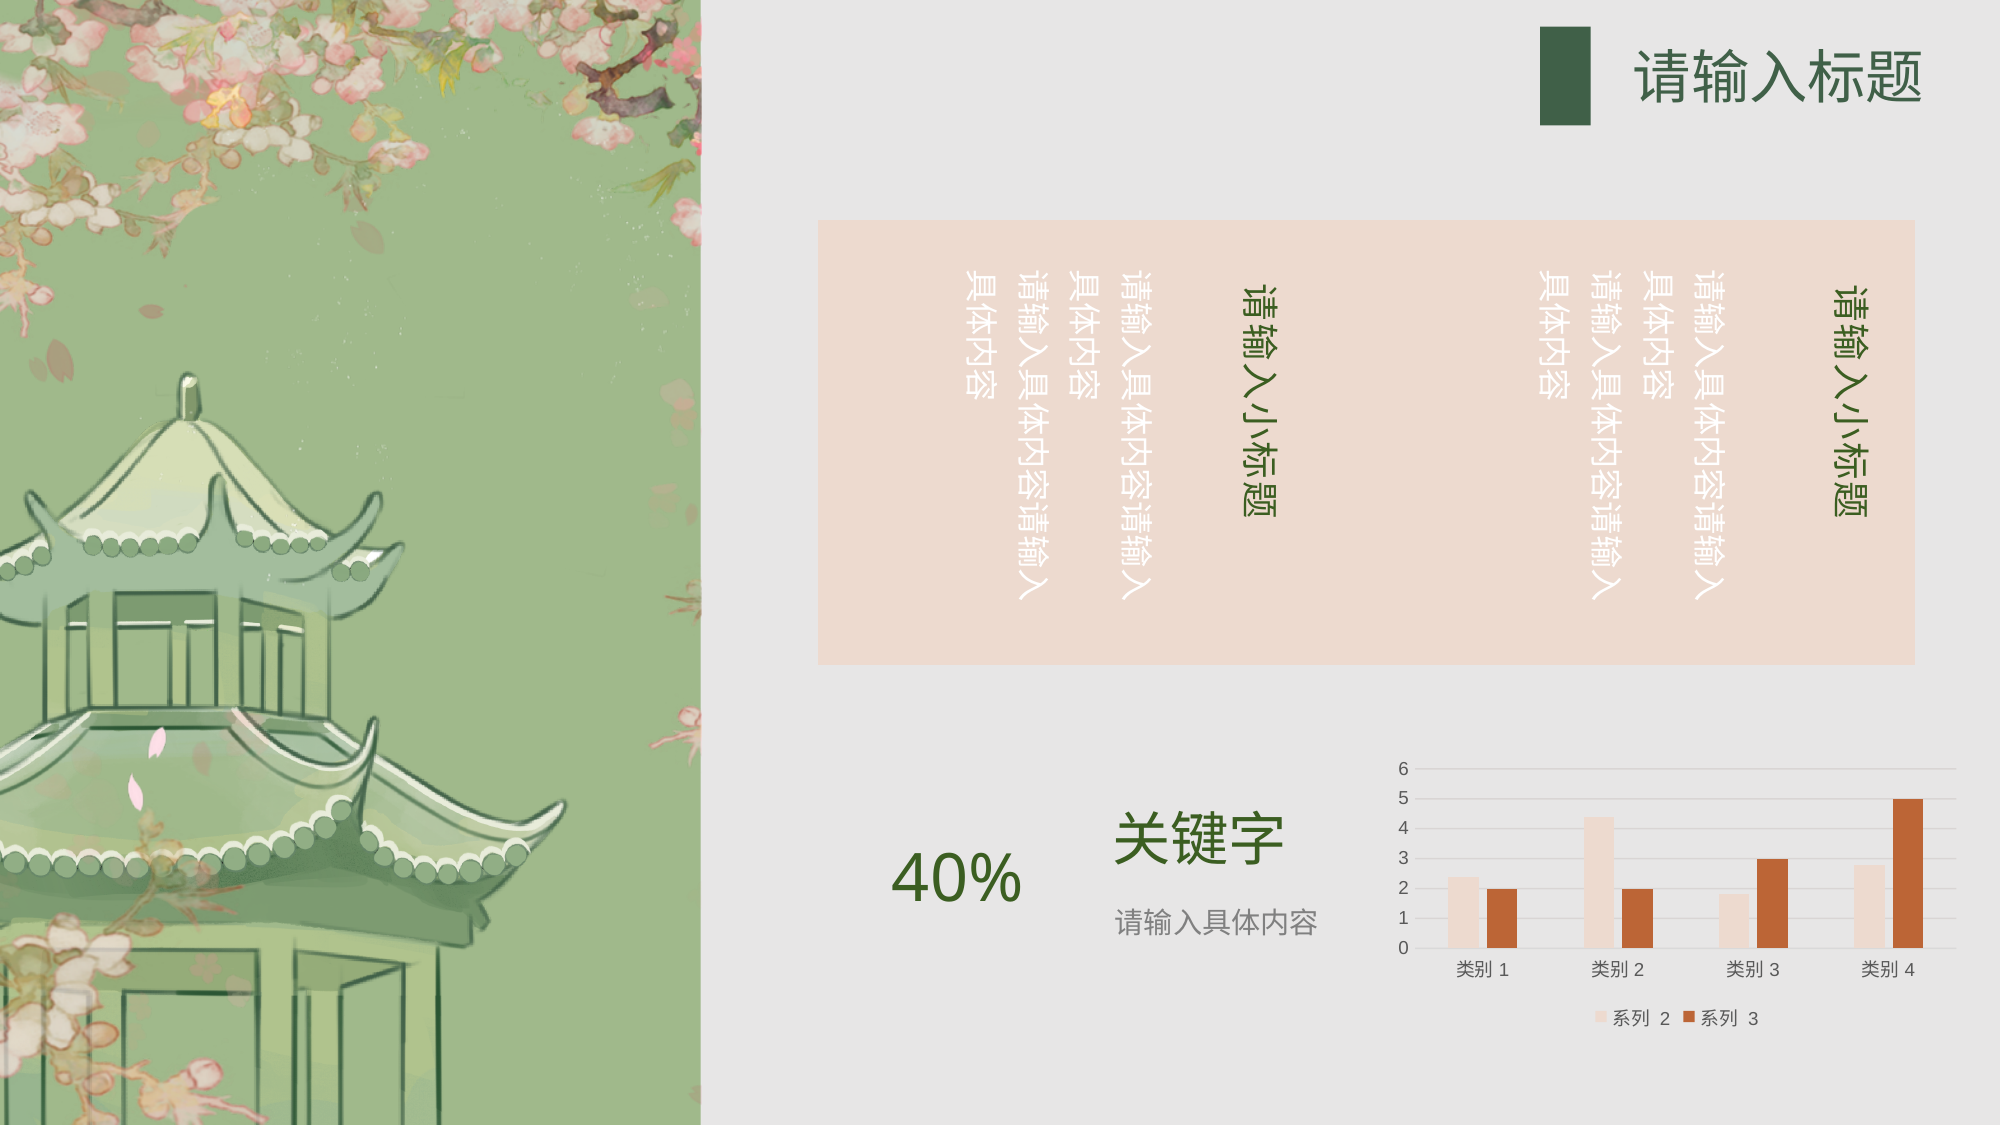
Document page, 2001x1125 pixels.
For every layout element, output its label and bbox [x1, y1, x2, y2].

picture [0, 0, 702, 1125]
text_box [1539, 25, 2000, 126]
text_box [817, 219, 1969, 1037]
